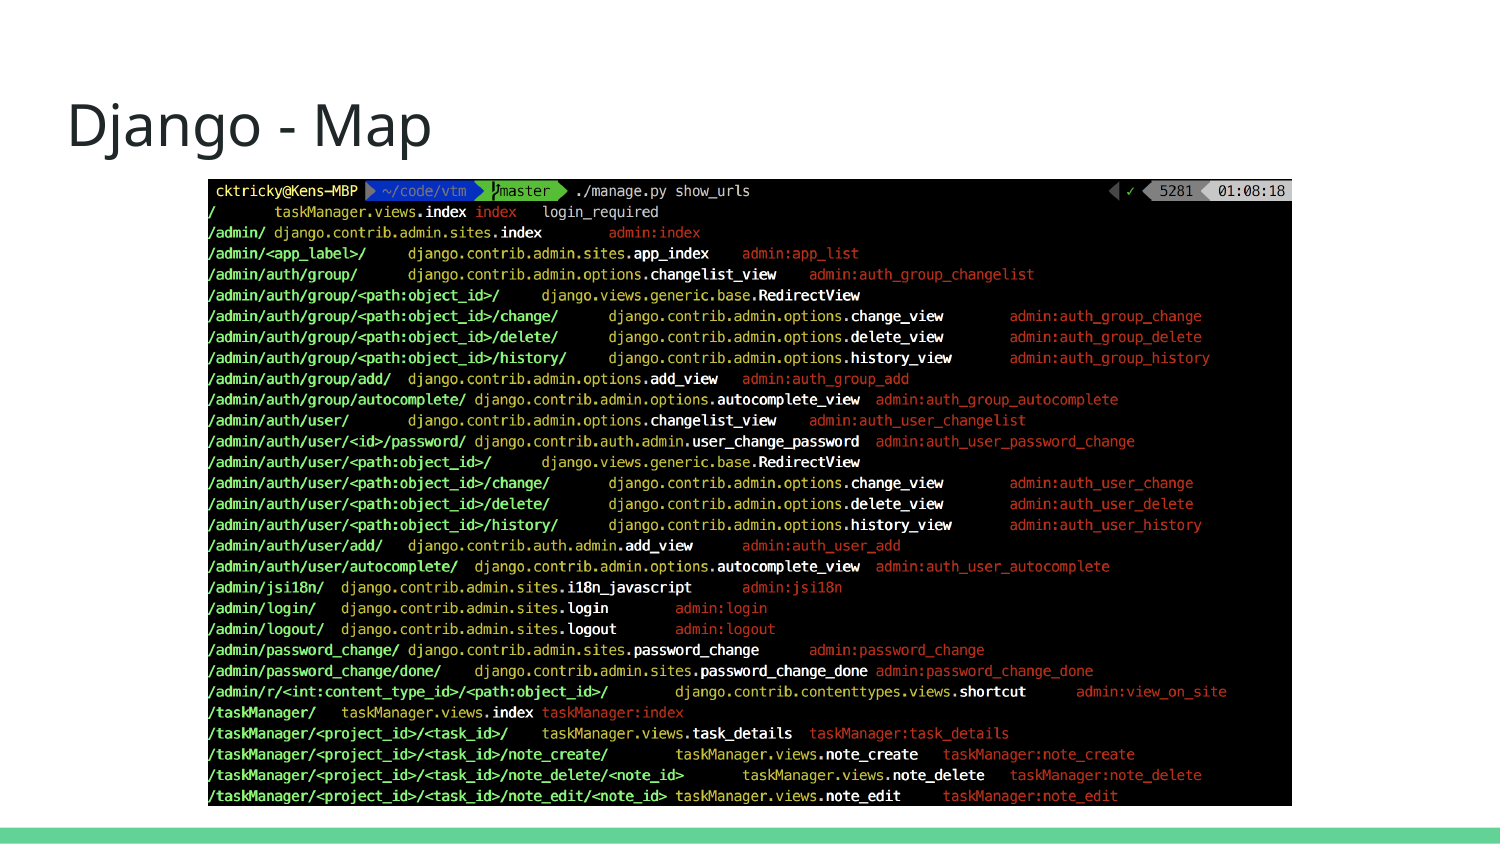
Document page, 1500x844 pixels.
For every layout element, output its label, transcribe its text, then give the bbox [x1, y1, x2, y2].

picture [208, 178, 1292, 807]
title Django - Map [51, 72, 1449, 167]
